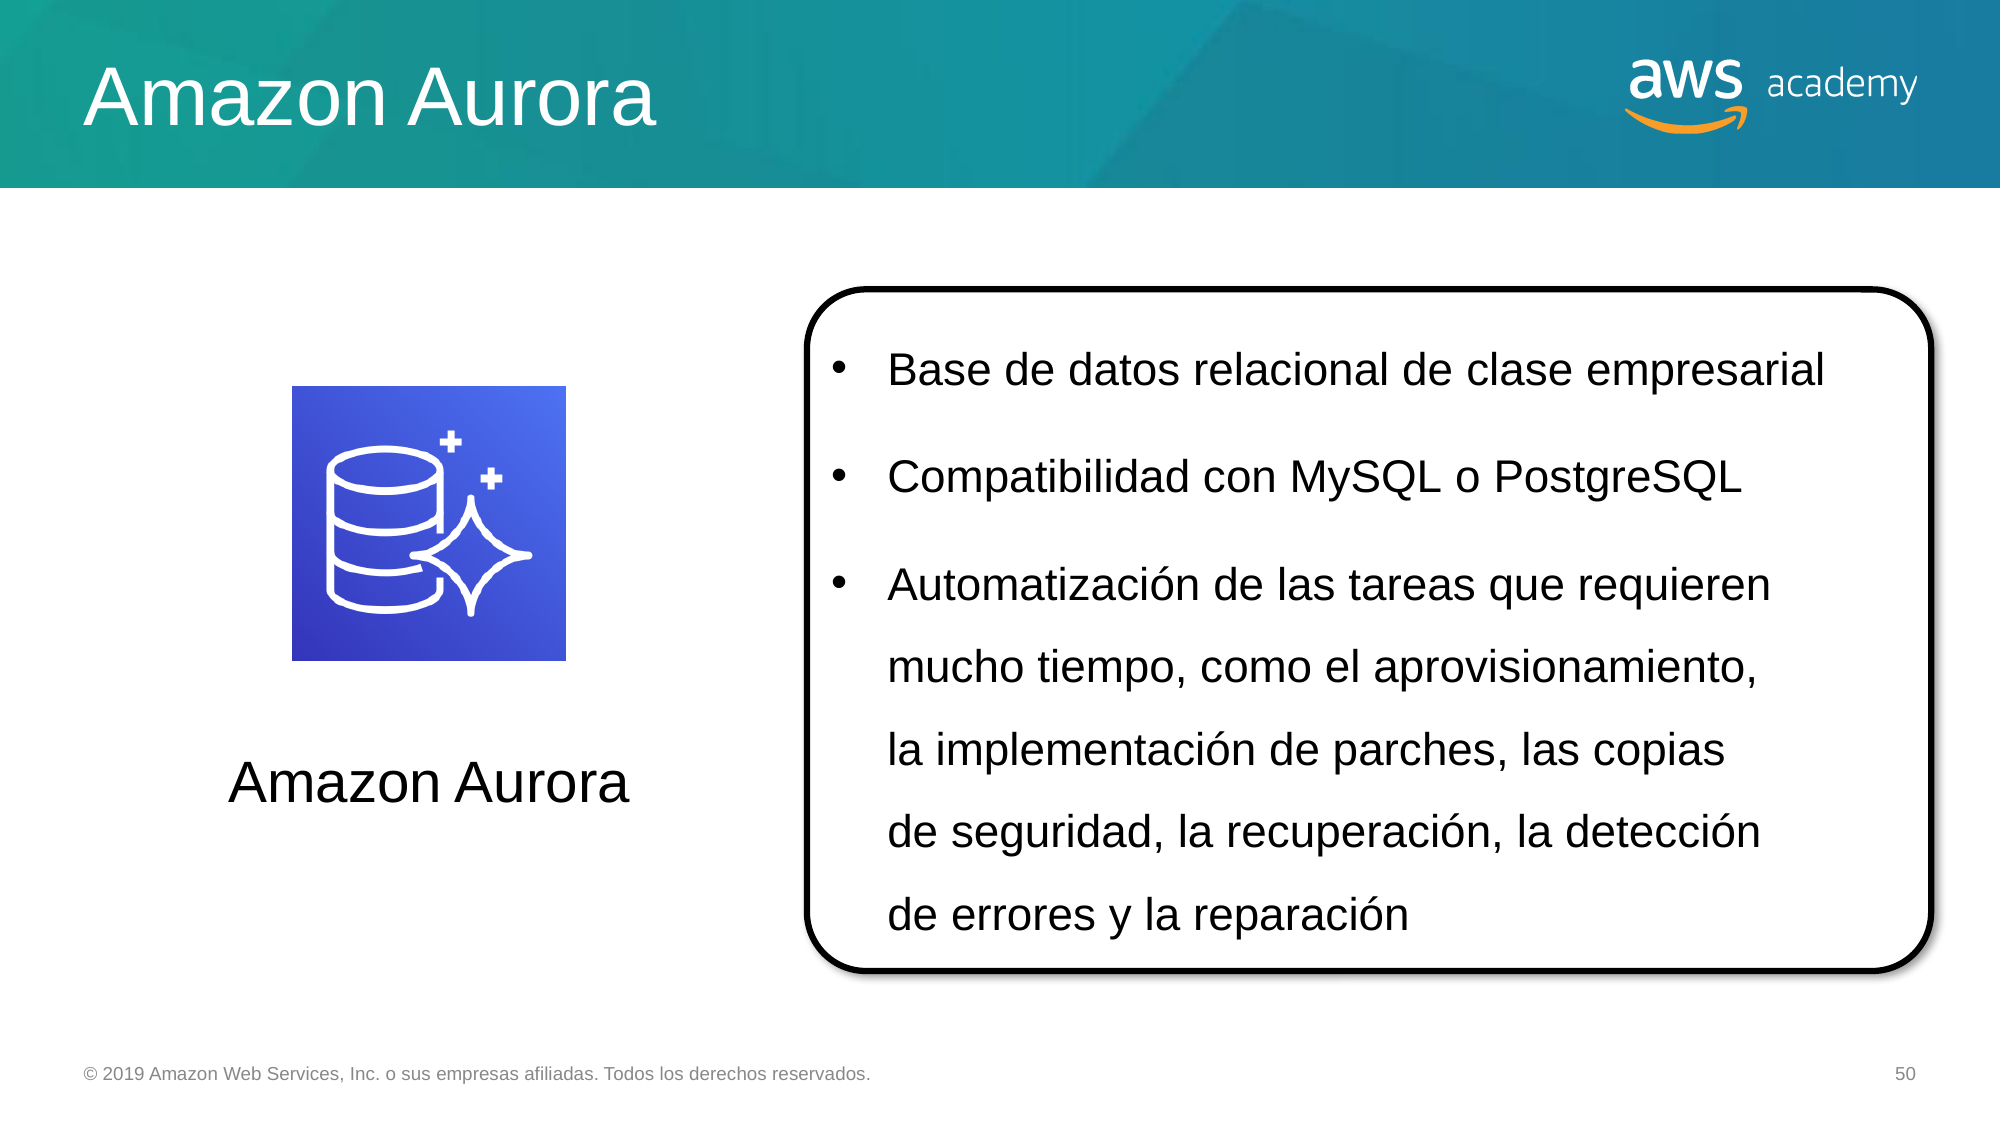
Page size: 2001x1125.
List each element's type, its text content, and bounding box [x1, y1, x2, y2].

picture [291, 386, 567, 662]
footer © 2019 Amazon Web Services, Inc. o sus empresas afiliadas. Todos los derechos reservados. [68, 1042, 892, 1103]
text_box Amazon Aurora [47, 743, 804, 814]
title Amazon Aurora [68, 59, 1551, 138]
text_box [812, 289, 1932, 971]
slide_number ‹#› [1481, 1042, 1932, 1103]
picture [0, 0, 2000, 188]
text_box Base de datos relacional de clase empresarial Compatibilidad con MySQL o PostgreSQL Automatización de las tareas que requieren mucho tiempo, como el aprovisionamiento, la implementación de parches, las copias de seguridad, la recuperación, la detección de errores y la reparación [806, 324, 1895, 943]
